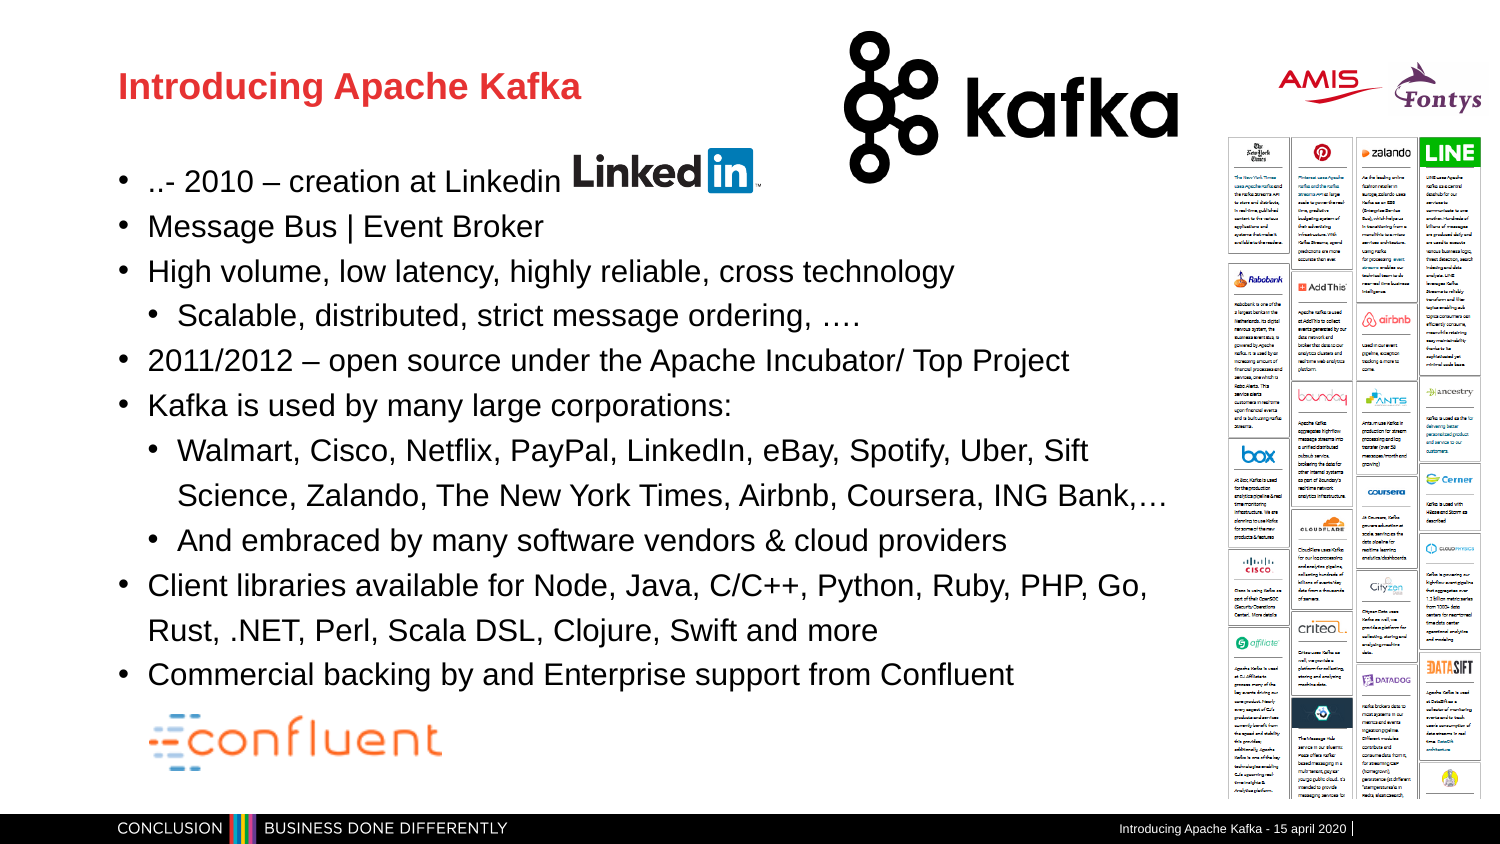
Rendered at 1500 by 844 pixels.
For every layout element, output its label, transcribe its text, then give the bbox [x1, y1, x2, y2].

picture [149, 714, 442, 771]
picture [0, 814, 236, 844]
picture [1205, 58, 1489, 116]
picture [239, 814, 1500, 844]
picture [497, 6, 1202, 209]
footer Introducing Apache Kafka - 15 april 2020 [814, 820, 1347, 839]
list ..- 2010 – creation at Linkedin Message Bus | Event Broker High volume, low latency, highly reliable, cross technology Scalable, distributed, strict message ordering, …. 2011/2012 – open source under the Apache Incubator/ Top Project Kafka is used by many large corporations: Walmart, Cisco, Netflix, PayPal, LinkedIn, eBay, Spotify, Uber, Sift Science, Zalando, The New York Times, Airbnb, Coursera, ING Bank,… And embraced by many software vendors & cloud providers Client libraries available for Node, Java, C/C++, Python, Ruby, PHP, Go, Rust, .NET, Perl, Scala DSL, Clojure, Swift and more Commercial backing by and Enterprise support from Confluent [118, 153, 1205, 774]
title Introducing Apache Kafka [118, 47, 819, 130]
picture [1220, 129, 1485, 799]
